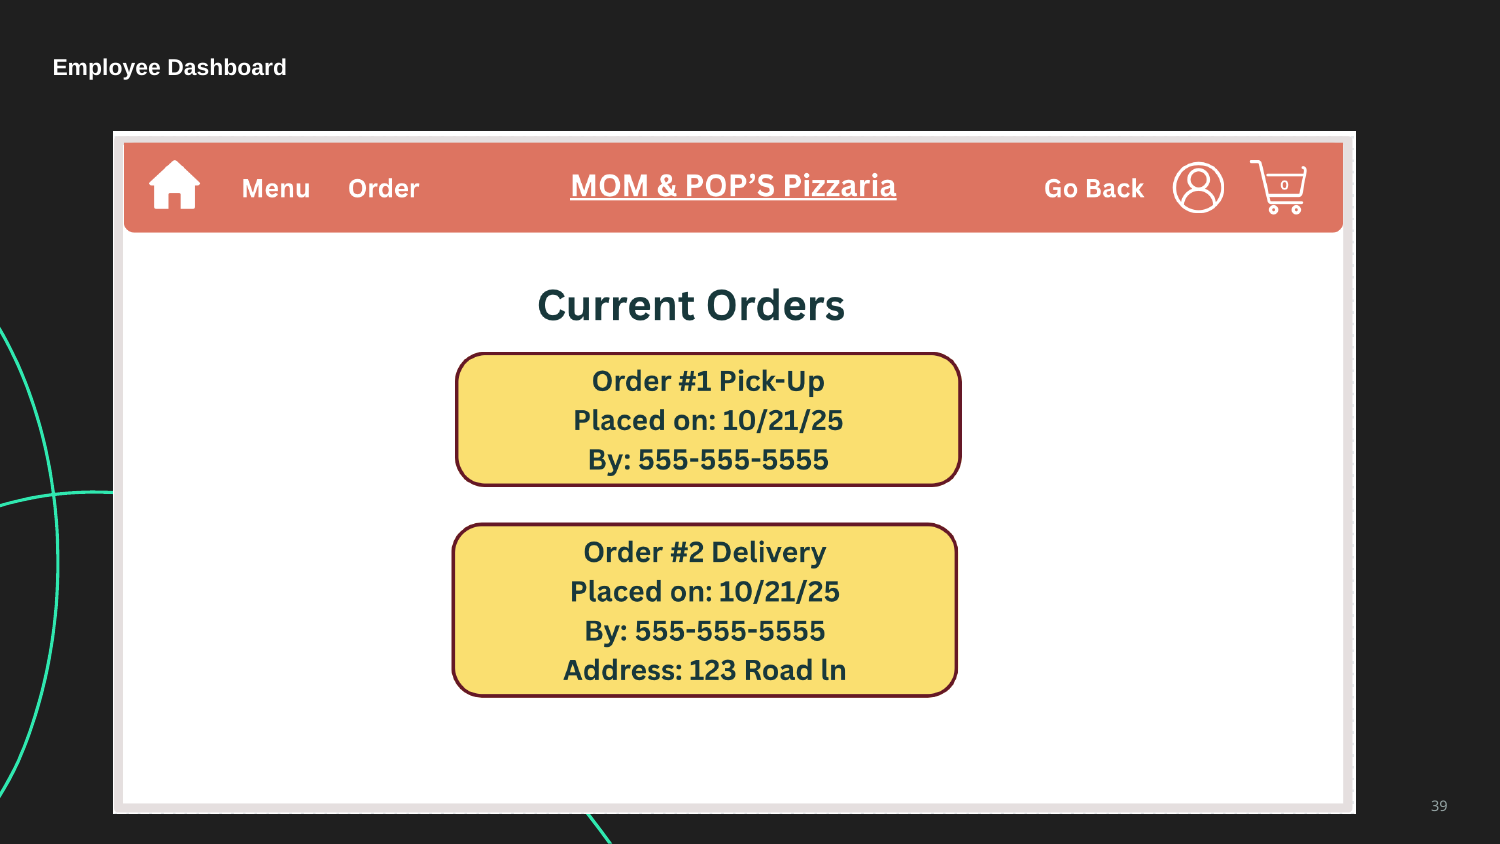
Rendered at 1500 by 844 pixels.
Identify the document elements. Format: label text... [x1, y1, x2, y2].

picture [113, 131, 1356, 815]
title Employee Dashboard [37, 37, 974, 209]
